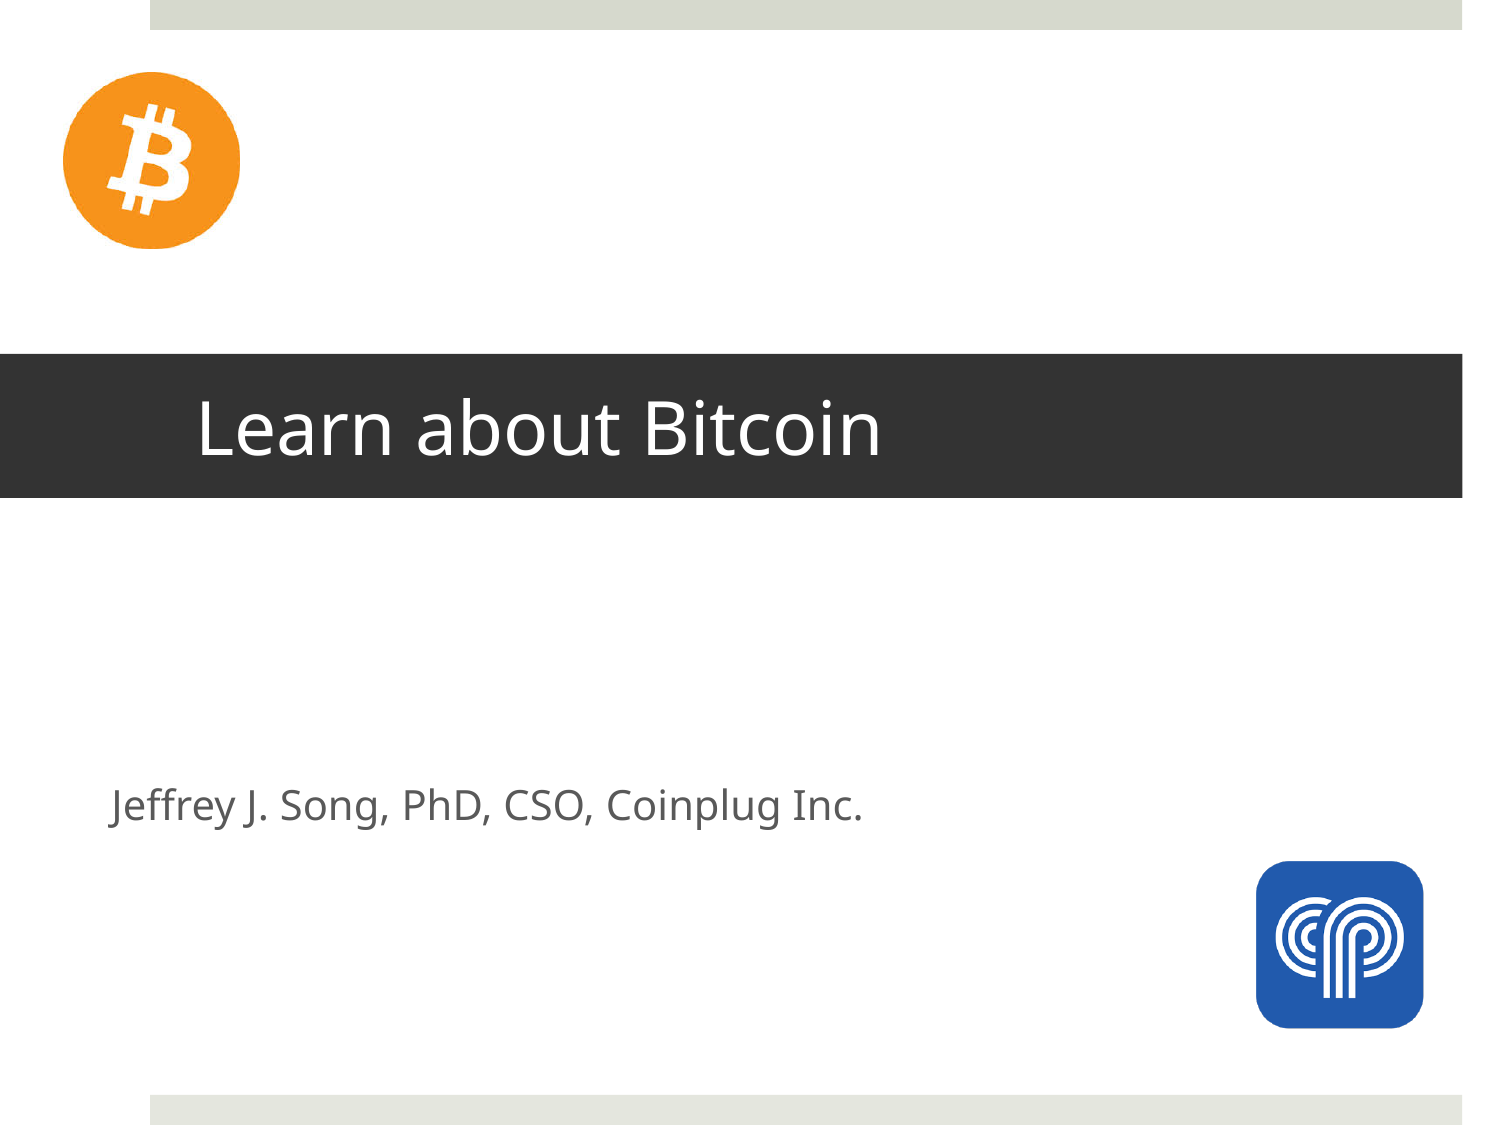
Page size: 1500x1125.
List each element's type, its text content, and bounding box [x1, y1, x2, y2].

subtitle Jeffrey J. Song, PhD, CSO, Coinplug Inc. [63, 672, 1189, 857]
picture [1251, 855, 1429, 1033]
title Learn about Bitcoin [0, 353, 1463, 498]
picture [62, 71, 240, 249]
